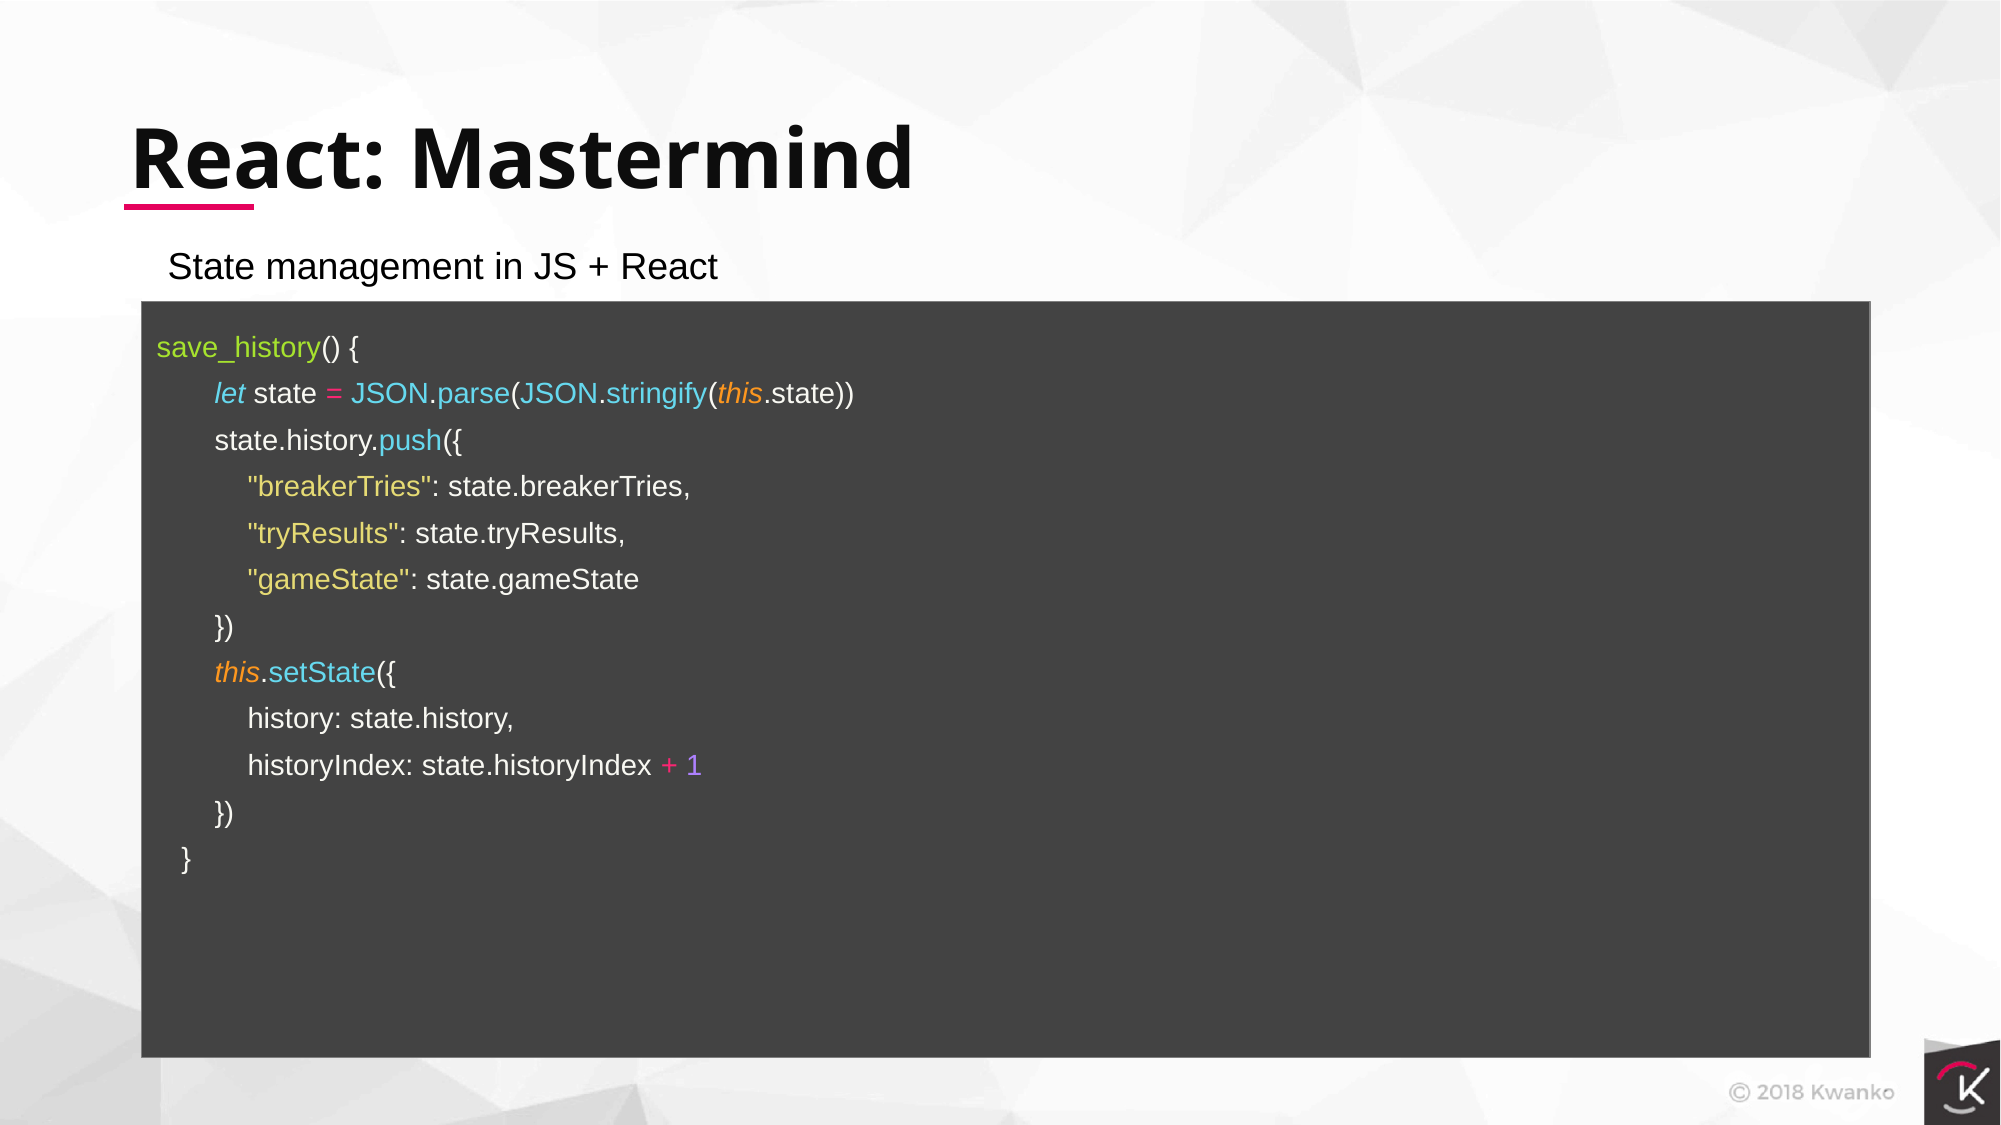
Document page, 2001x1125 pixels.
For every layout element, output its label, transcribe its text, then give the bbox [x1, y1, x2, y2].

picture [0, 0, 2001, 1125]
text_box save_history() { let state = JSON.parse(JSON.stringify(this.state)) state.history.push({ "breakerTries": state.breakerTries, "tryResults": state.tryResults, "gameState": state.gameState }) this.setState({ history: state.history, historyIndex: state.historyIndex + 1 }) } [141, 301, 1871, 1058]
text_box State management in JS + React [152, 227, 1061, 308]
text_box React: Mastermind [114, 97, 1557, 202]
